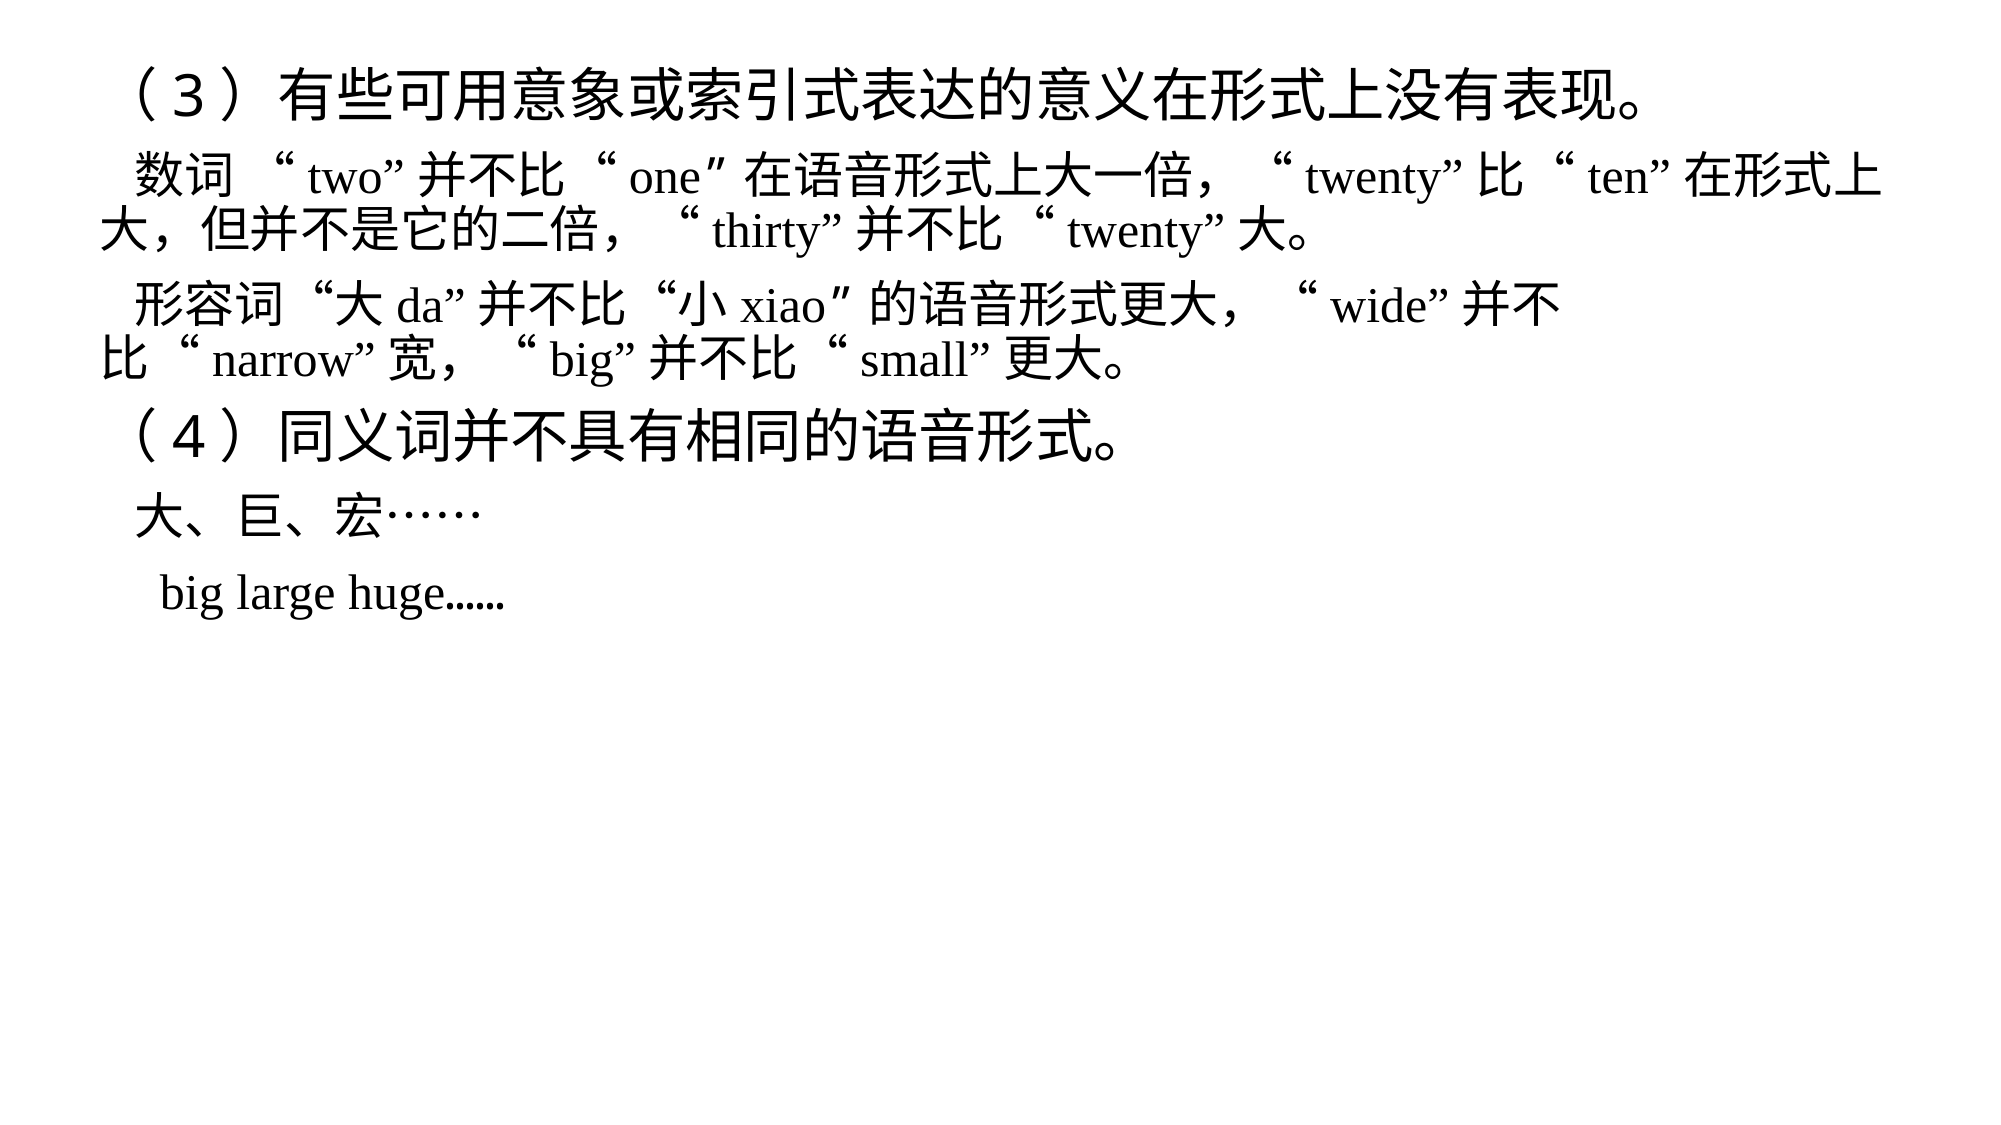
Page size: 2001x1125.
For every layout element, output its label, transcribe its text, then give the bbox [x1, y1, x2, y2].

list （3）有些可用意象或索引式表达的意义在形式上没有表现。 数词 “two”并不比“one”在语音形式上大一倍，“twenty”比“ten”在形式上大，但并不是它的二倍，“thirty”并不比“twenty”大。 形容词“大da”并不比“小xiao”的语音形式更大，“wide”并不比“narrow”宽，“big”并不比“small”更大。 （4）同义词并不具有相同的语音形式。 大、巨、宏…… big large huge…… [85, 58, 1912, 1072]
